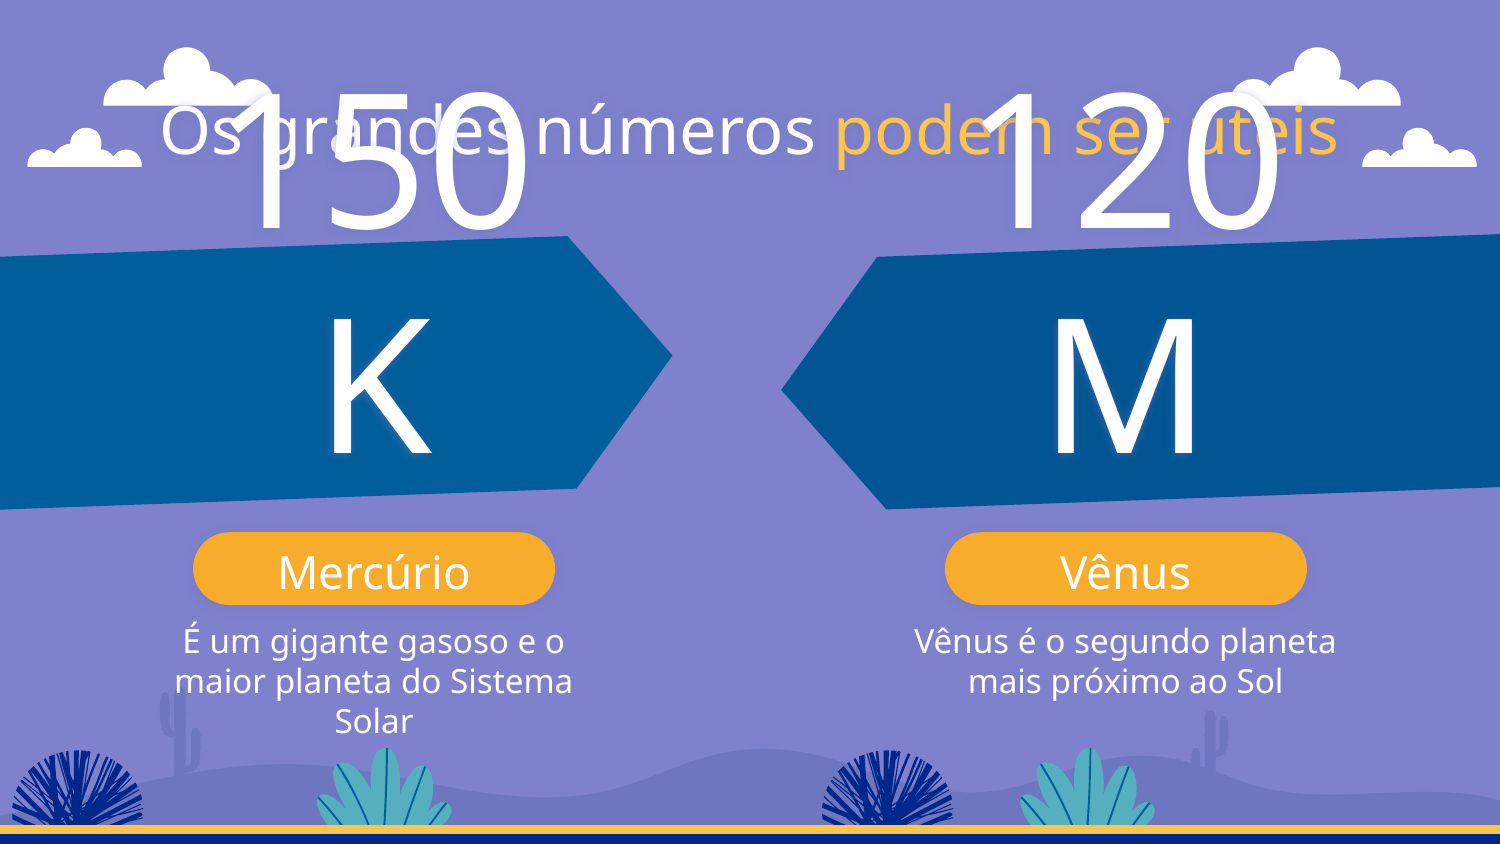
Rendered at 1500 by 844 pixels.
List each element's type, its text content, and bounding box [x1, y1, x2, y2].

text_box [944, 543, 955, 594]
subtitle Vênus [955, 528, 1297, 605]
subtitle Vênus é o segundo planeta mais próximo ao Sol [890, 605, 1361, 730]
subtitle Mercúrio [203, 528, 545, 605]
title Os grandes números podem ser úteis [118, 72, 1382, 167]
subtitle É um gigante gasoso e o maior planeta do Sistema Solar [139, 605, 610, 730]
title 150K [162, 312, 586, 507]
text_box [1297, 543, 1308, 594]
text_box [545, 543, 556, 594]
text_box [781, 234, 1500, 510]
title 120M [906, 312, 1346, 507]
text_box [192, 543, 203, 594]
text_box [0, 236, 673, 510]
